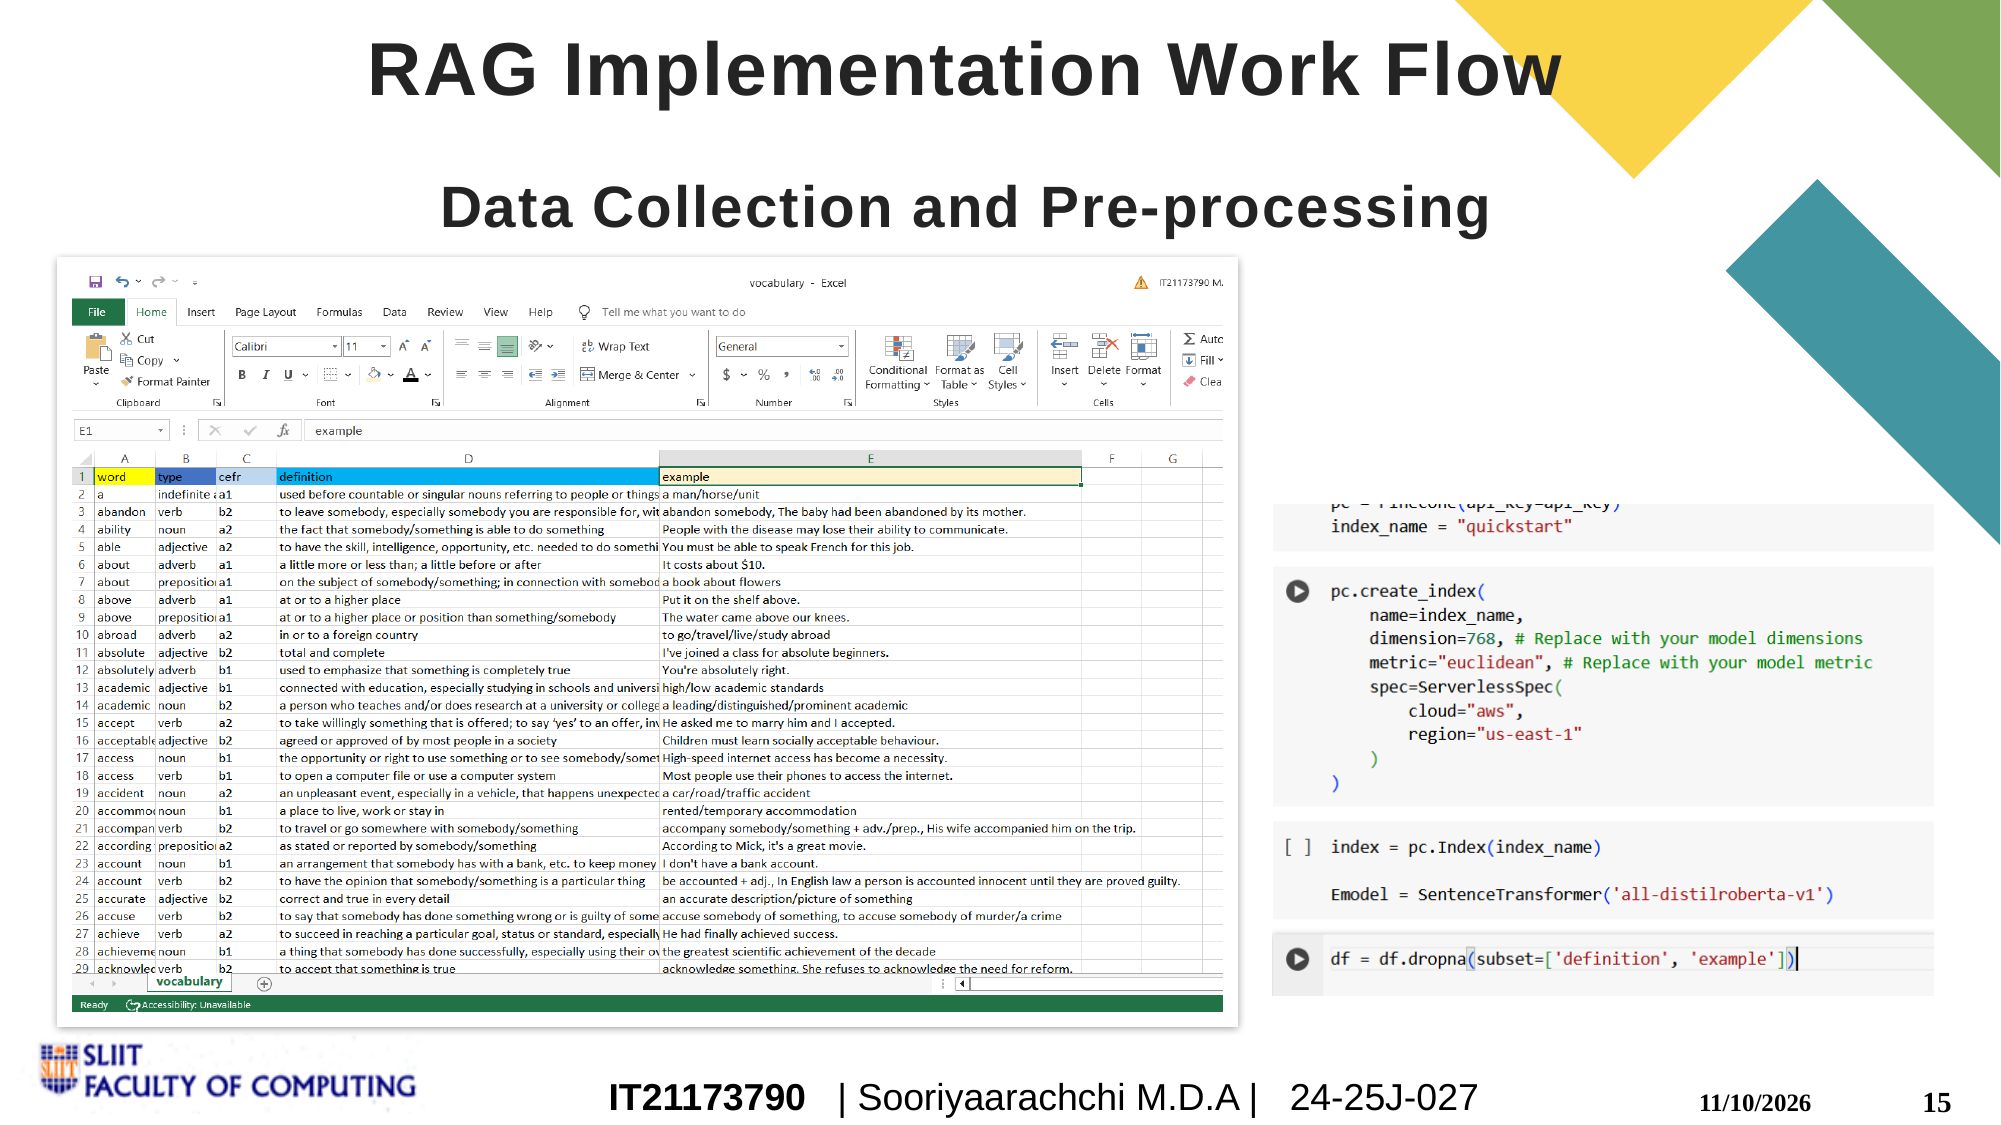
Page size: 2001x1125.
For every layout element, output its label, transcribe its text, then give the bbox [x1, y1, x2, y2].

text_box IT21173790 | Sooriyaarachchi M.D.A | 24-25J-027 [484, 1064, 1604, 1125]
picture [1272, 504, 1934, 996]
text_box 3/18/2025 [1684, 1079, 1900, 1120]
title RAG Implementation Work Flow Data Collection and Pre-processing [25, 13, 1908, 239]
picture [71, 271, 1224, 1013]
picture [17, 1024, 428, 1114]
text_box 15 [1907, 1076, 1994, 1117]
